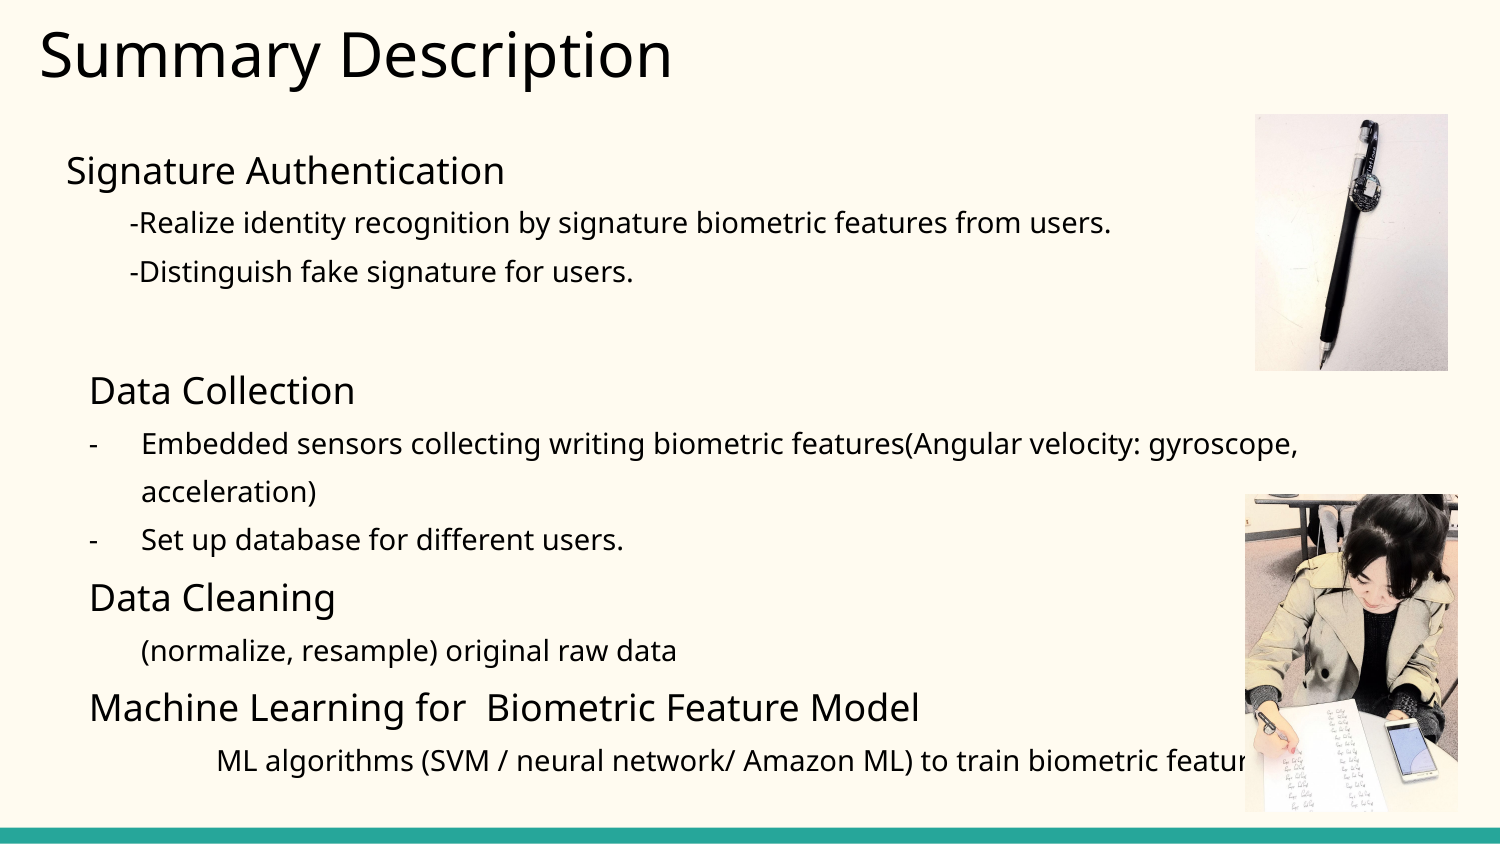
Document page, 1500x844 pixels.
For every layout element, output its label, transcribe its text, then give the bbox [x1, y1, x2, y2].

picture [1255, 114, 1448, 371]
list Signature Authentication -Realize identity recognition by signature biometric features from users. -Distinguish fake signature for users. Data Collection Embedded sensors collecting writing biometric features(Angular velocity: gyroscope, acceleration) Set up database for different users. Data Cleaning (normalize, resample) original raw data Machine Learning for Biometric Feature Model ML algorithms (SVM / neural network/ Amazon ML) to train biometric feature model [51, 114, 1458, 812]
title Summary Description [24, 0, 1423, 101]
picture [1245, 493, 1458, 812]
